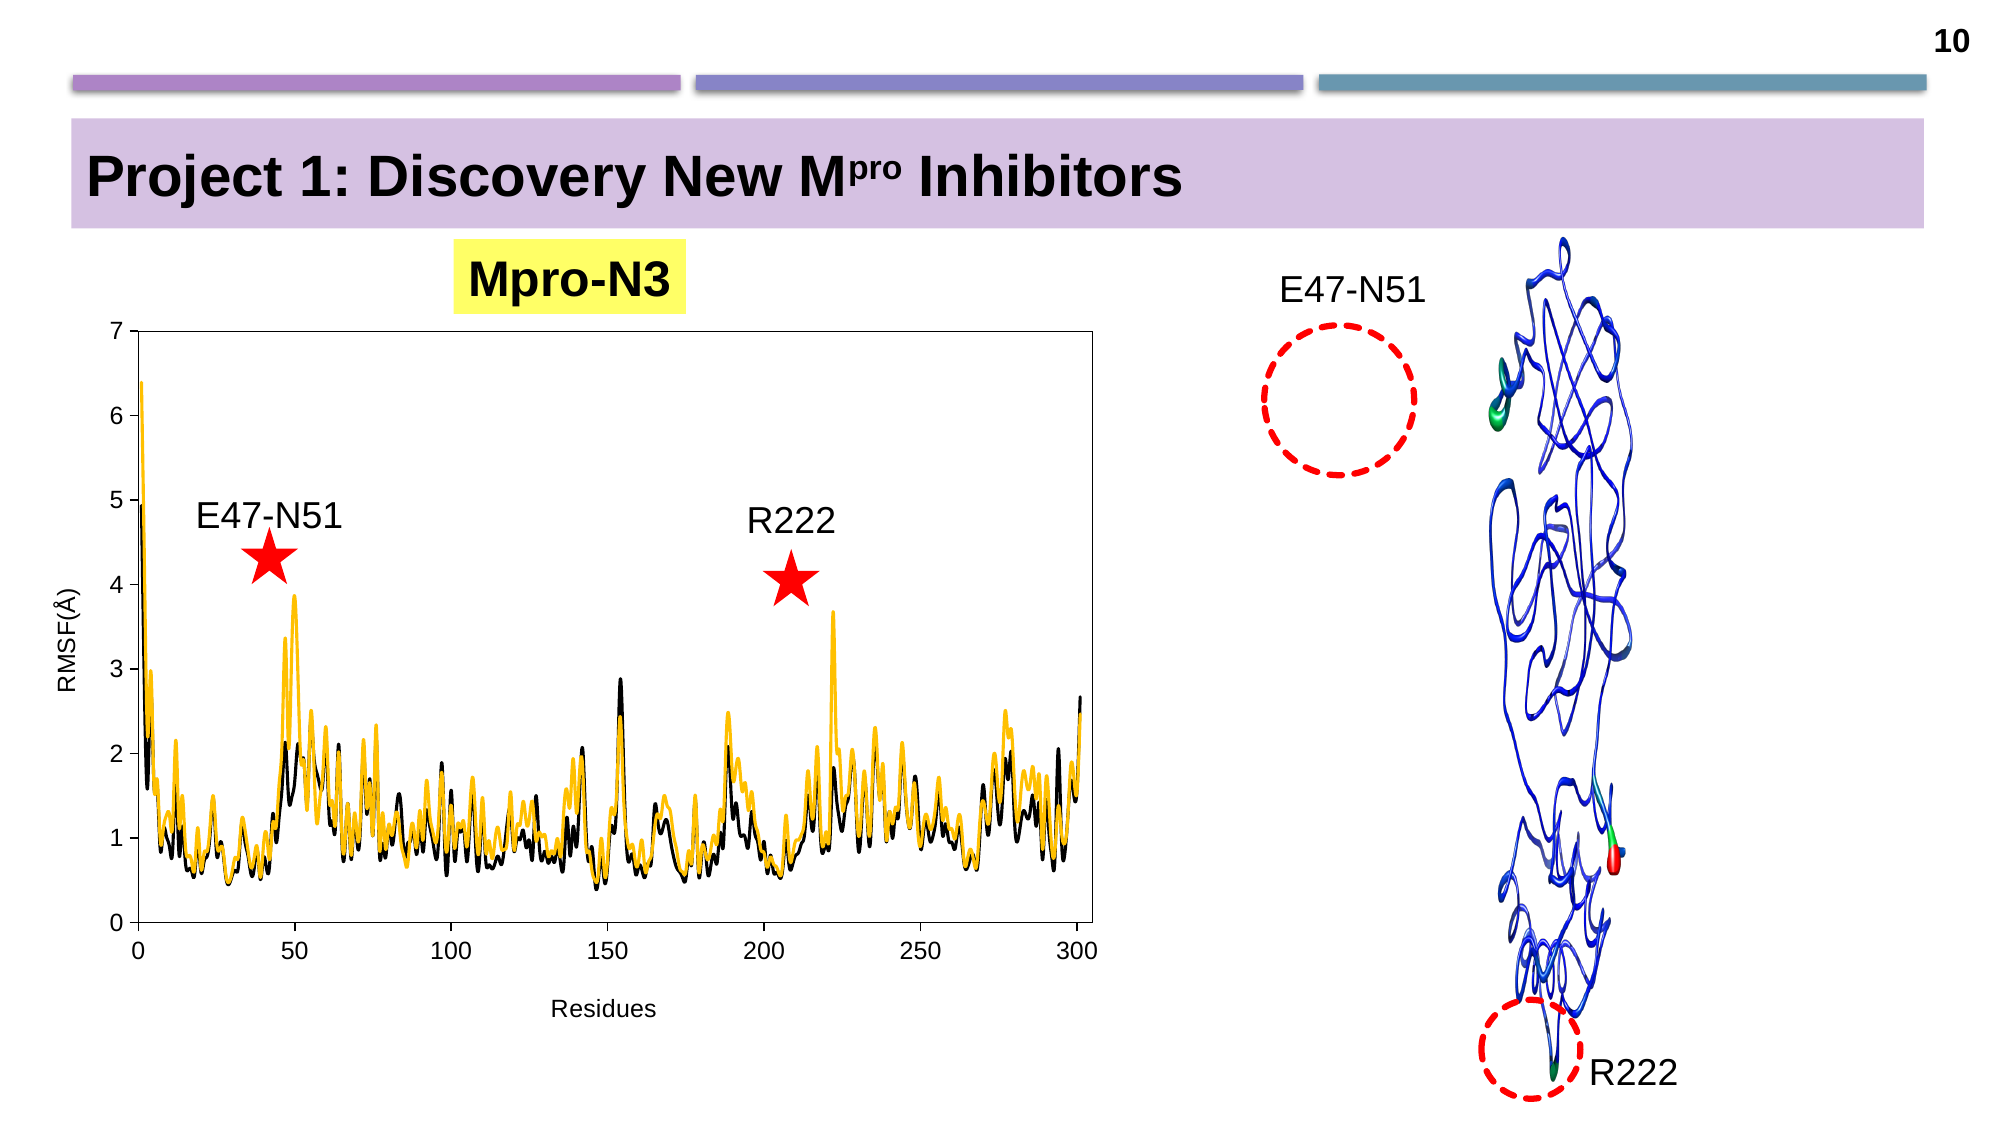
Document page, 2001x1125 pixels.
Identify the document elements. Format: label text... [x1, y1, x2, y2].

chart [18, 302, 1121, 1046]
text_box Mpro-N3 [453, 239, 686, 300]
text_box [730, 487, 853, 607]
text_box Project 1: Discovery New Mpro Inhibitors [71, 118, 1924, 229]
slide_number 10 [1912, 9, 1992, 70]
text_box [179, 482, 360, 585]
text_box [1262, 228, 1826, 1102]
